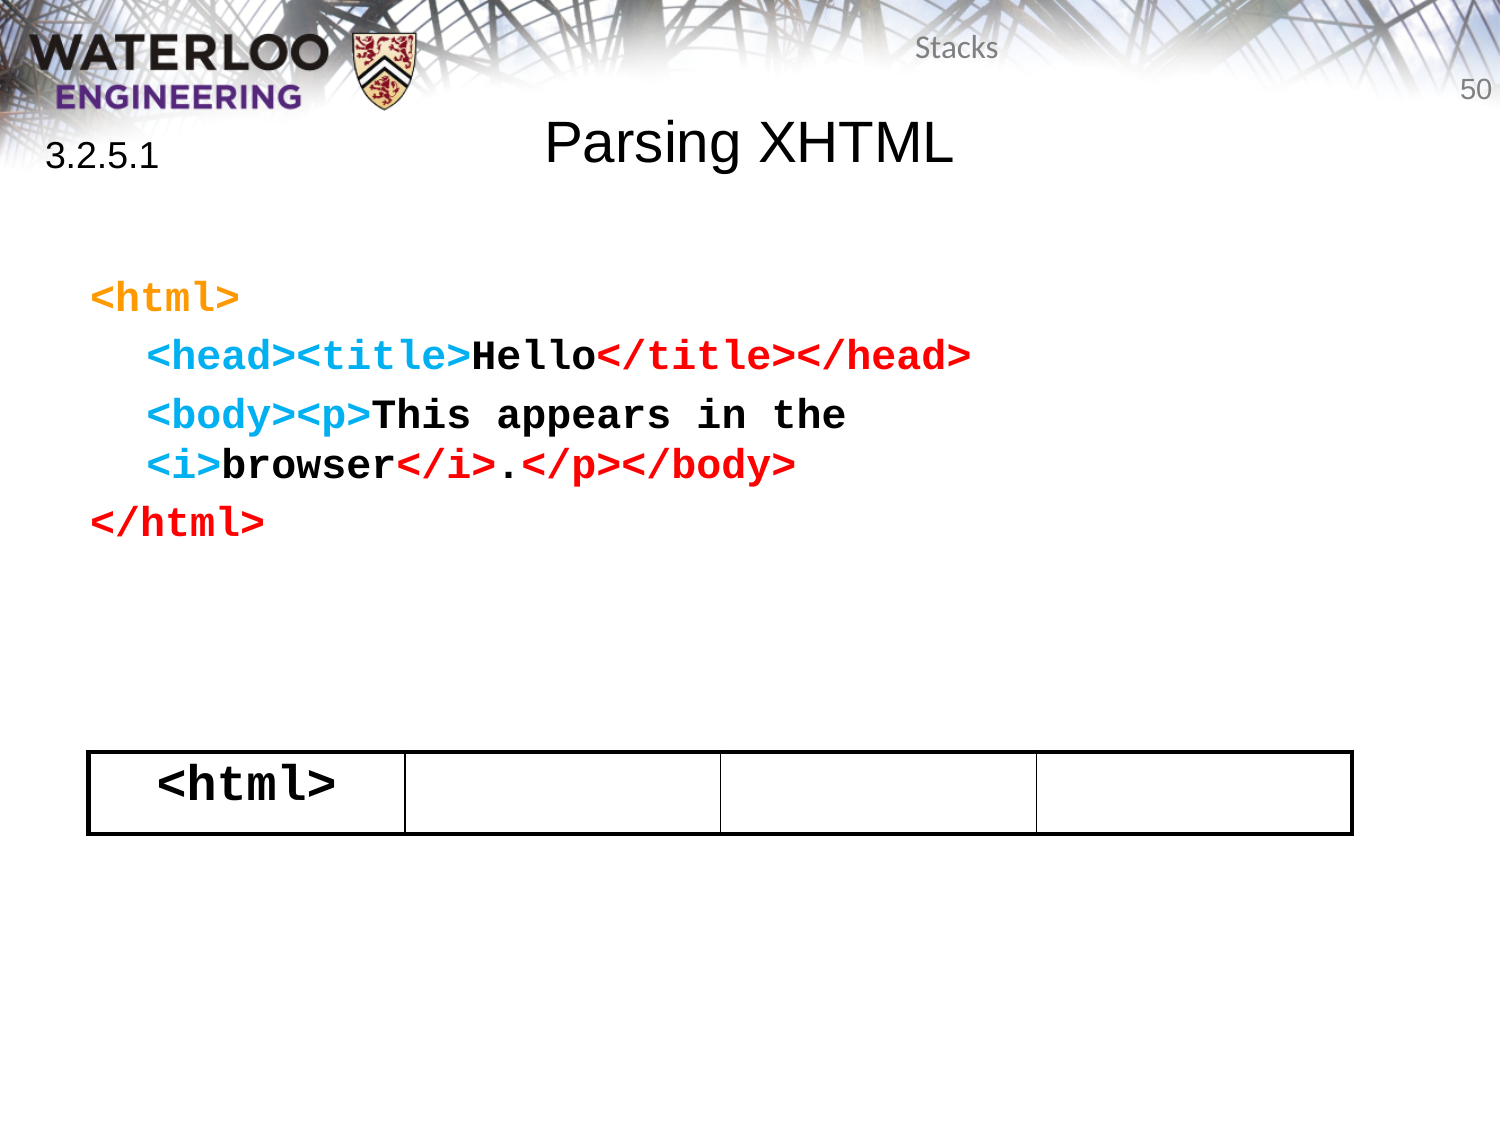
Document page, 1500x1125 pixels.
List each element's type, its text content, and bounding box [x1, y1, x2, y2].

text_box 3.2.5.1 [30, 124, 175, 184]
picture [0, 0, 1500, 1125]
list <html> <head><title>Hello</title></head> <body><p>This appears in the <i>browser</i>.</p></body> </html> [74, 262, 1426, 1006]
title Parsing XHTML [74, 44, 1426, 233]
table_header [406, 754, 720, 832]
table_header <html> [91, 754, 404, 832]
table_header [721, 754, 1036, 832]
table_header [1037, 754, 1350, 832]
